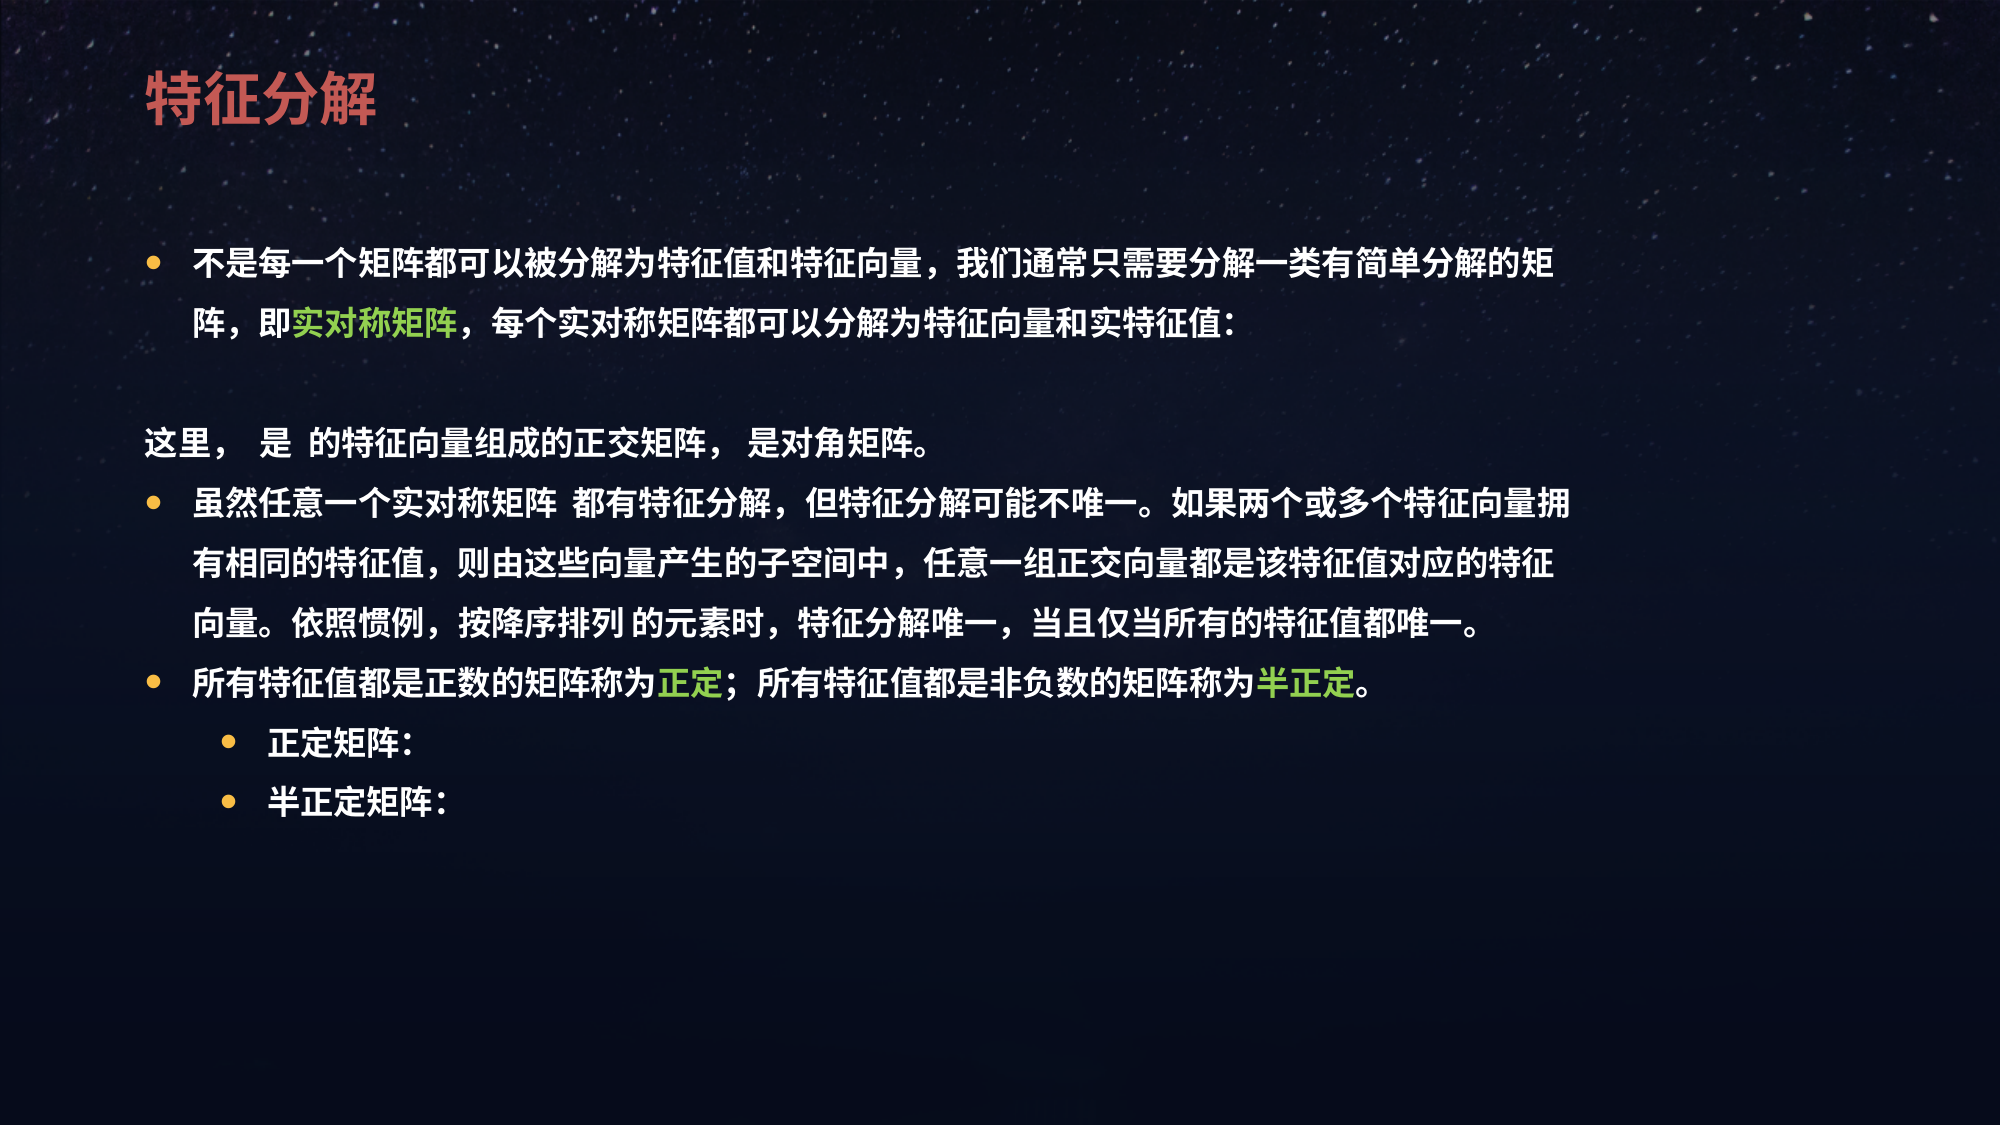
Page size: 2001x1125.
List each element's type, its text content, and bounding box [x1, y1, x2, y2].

text_box 特征分解 [130, 54, 1207, 140]
picture [0, 0, 2000, 1125]
